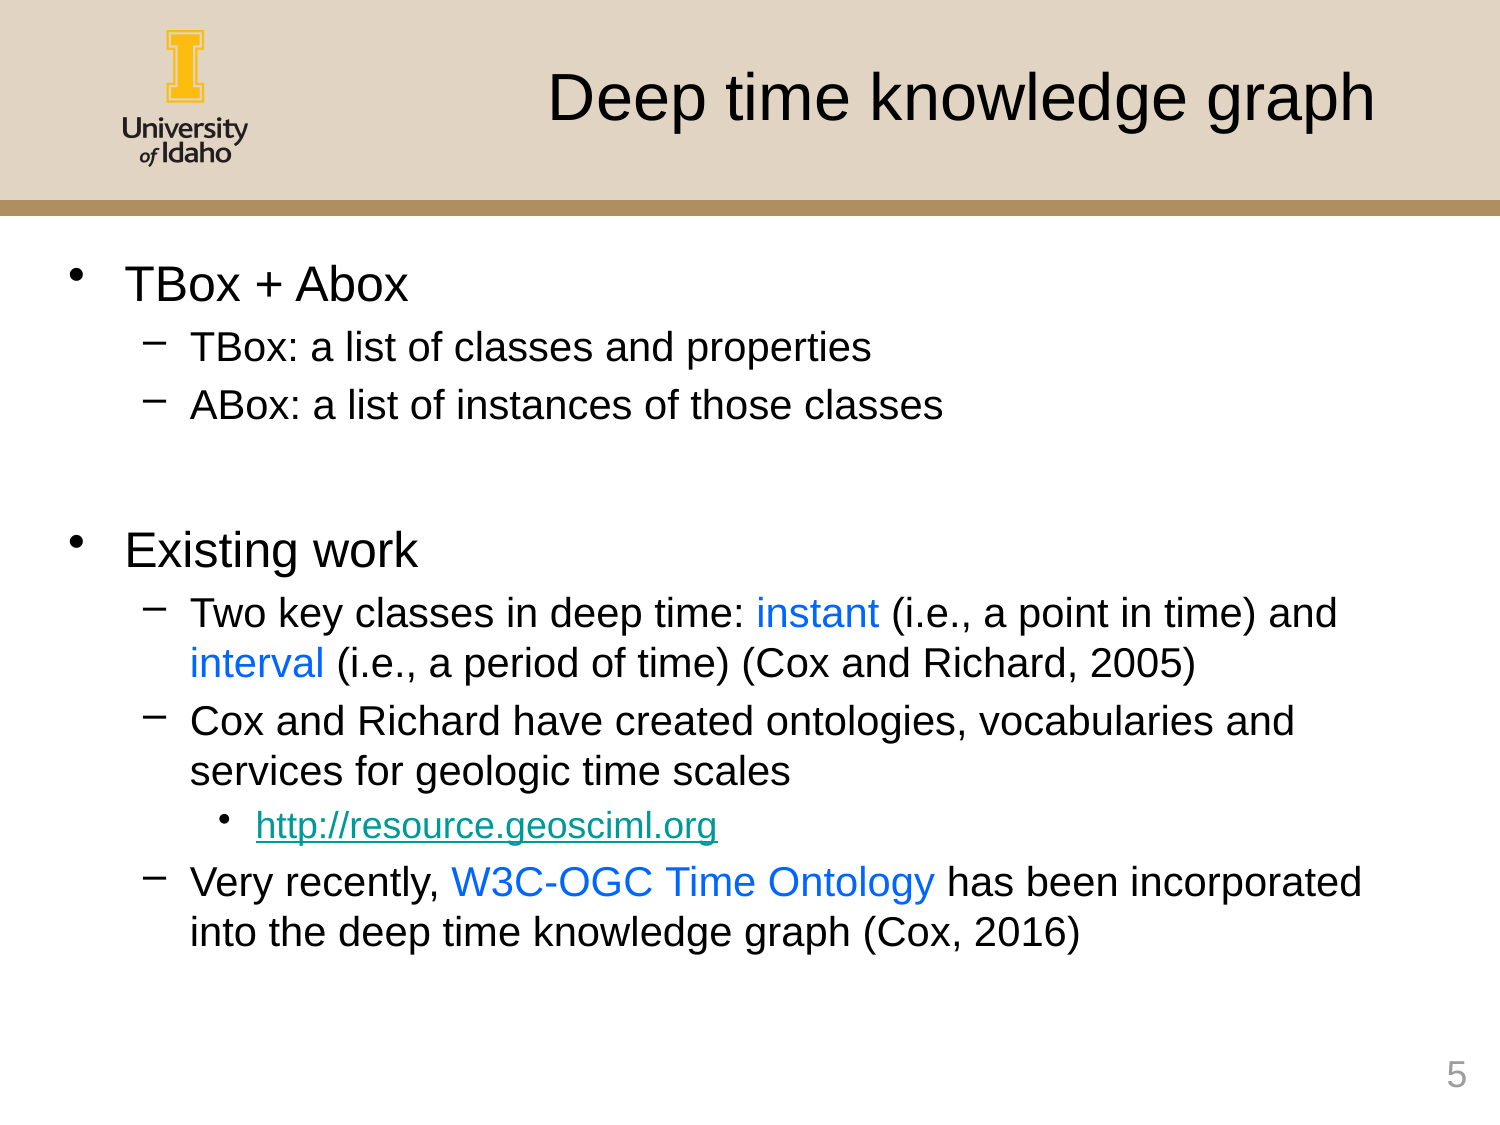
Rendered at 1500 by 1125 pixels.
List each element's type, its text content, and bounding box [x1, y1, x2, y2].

picture [123, 30, 248, 167]
slide_number 5 [1399, 1042, 1483, 1118]
title Deep time knowledge graph [425, 0, 1500, 188]
list TBox + Abox TBox: a list of classes and properties ABox: a list of instances of those classes Existing work Two key classes in deep time: instant (i.e., a point in time) and interval (i.e., a period of time) (Cox and Richard, 2005) Cox and Richard have created ontologies, vocabularies and services for geologic time scales http://resource.geosciml.org Very recently, W3C-OGC Time Ontology has been incorporated into the deep time knowledge graph (Cox, 2016) [53, 243, 1447, 1083]
